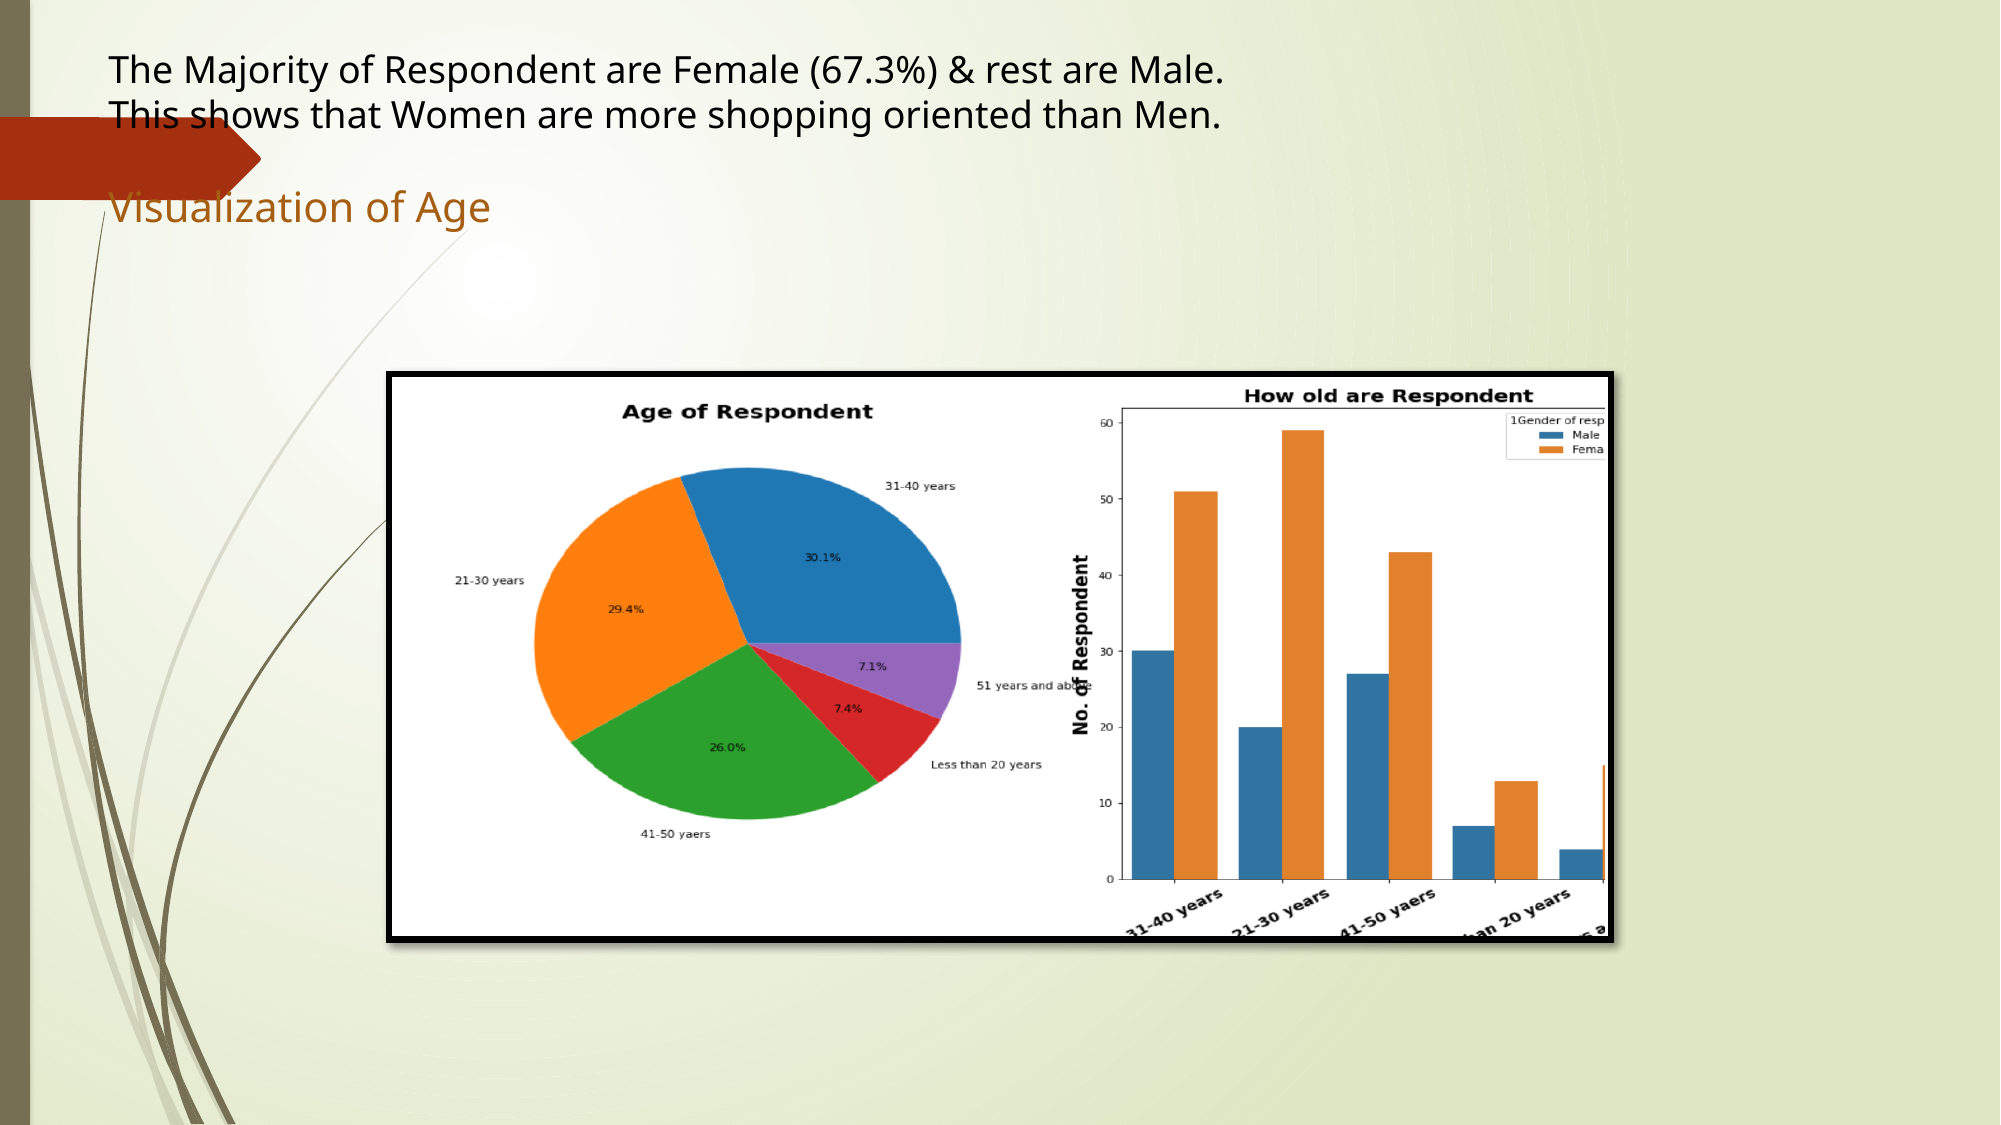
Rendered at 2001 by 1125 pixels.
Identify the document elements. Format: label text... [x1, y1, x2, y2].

text_box The Majority of Respondent are Female (67.3%) & rest are Male. This shows that Women are more shopping oriented than Men. Visualization of Age [93, 38, 1918, 1039]
picture [391, 376, 1609, 937]
